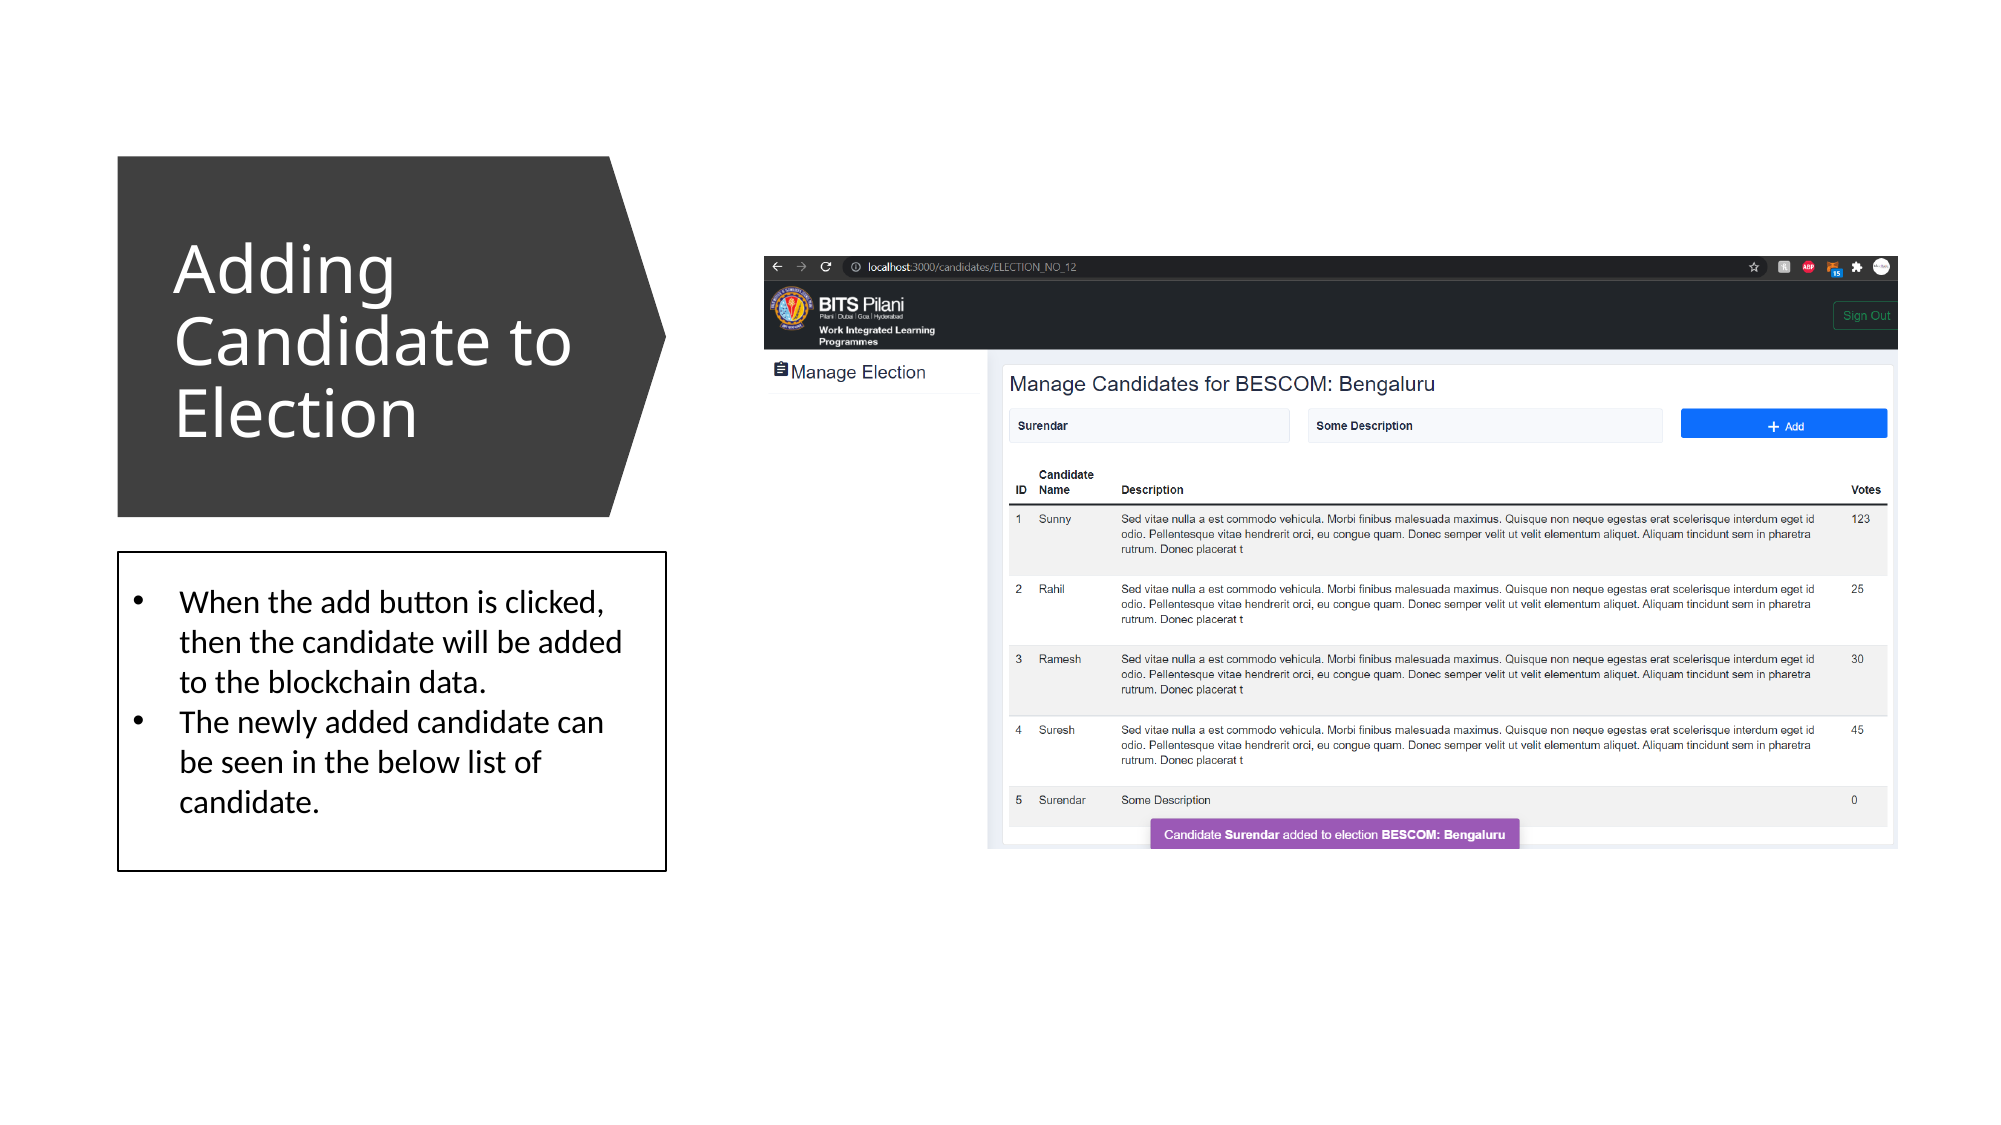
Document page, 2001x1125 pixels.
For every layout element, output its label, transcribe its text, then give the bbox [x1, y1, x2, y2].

list [117, 552, 666, 871]
text_box When the add button is clicked, then the candidate will be added to the blockchain data. The newly added candidate can be seen in the below list of candidate. [117, 573, 650, 868]
picture [764, 256, 1898, 849]
title Adding Candidate to Election [158, 197, 597, 490]
text_box [116, 155, 668, 519]
